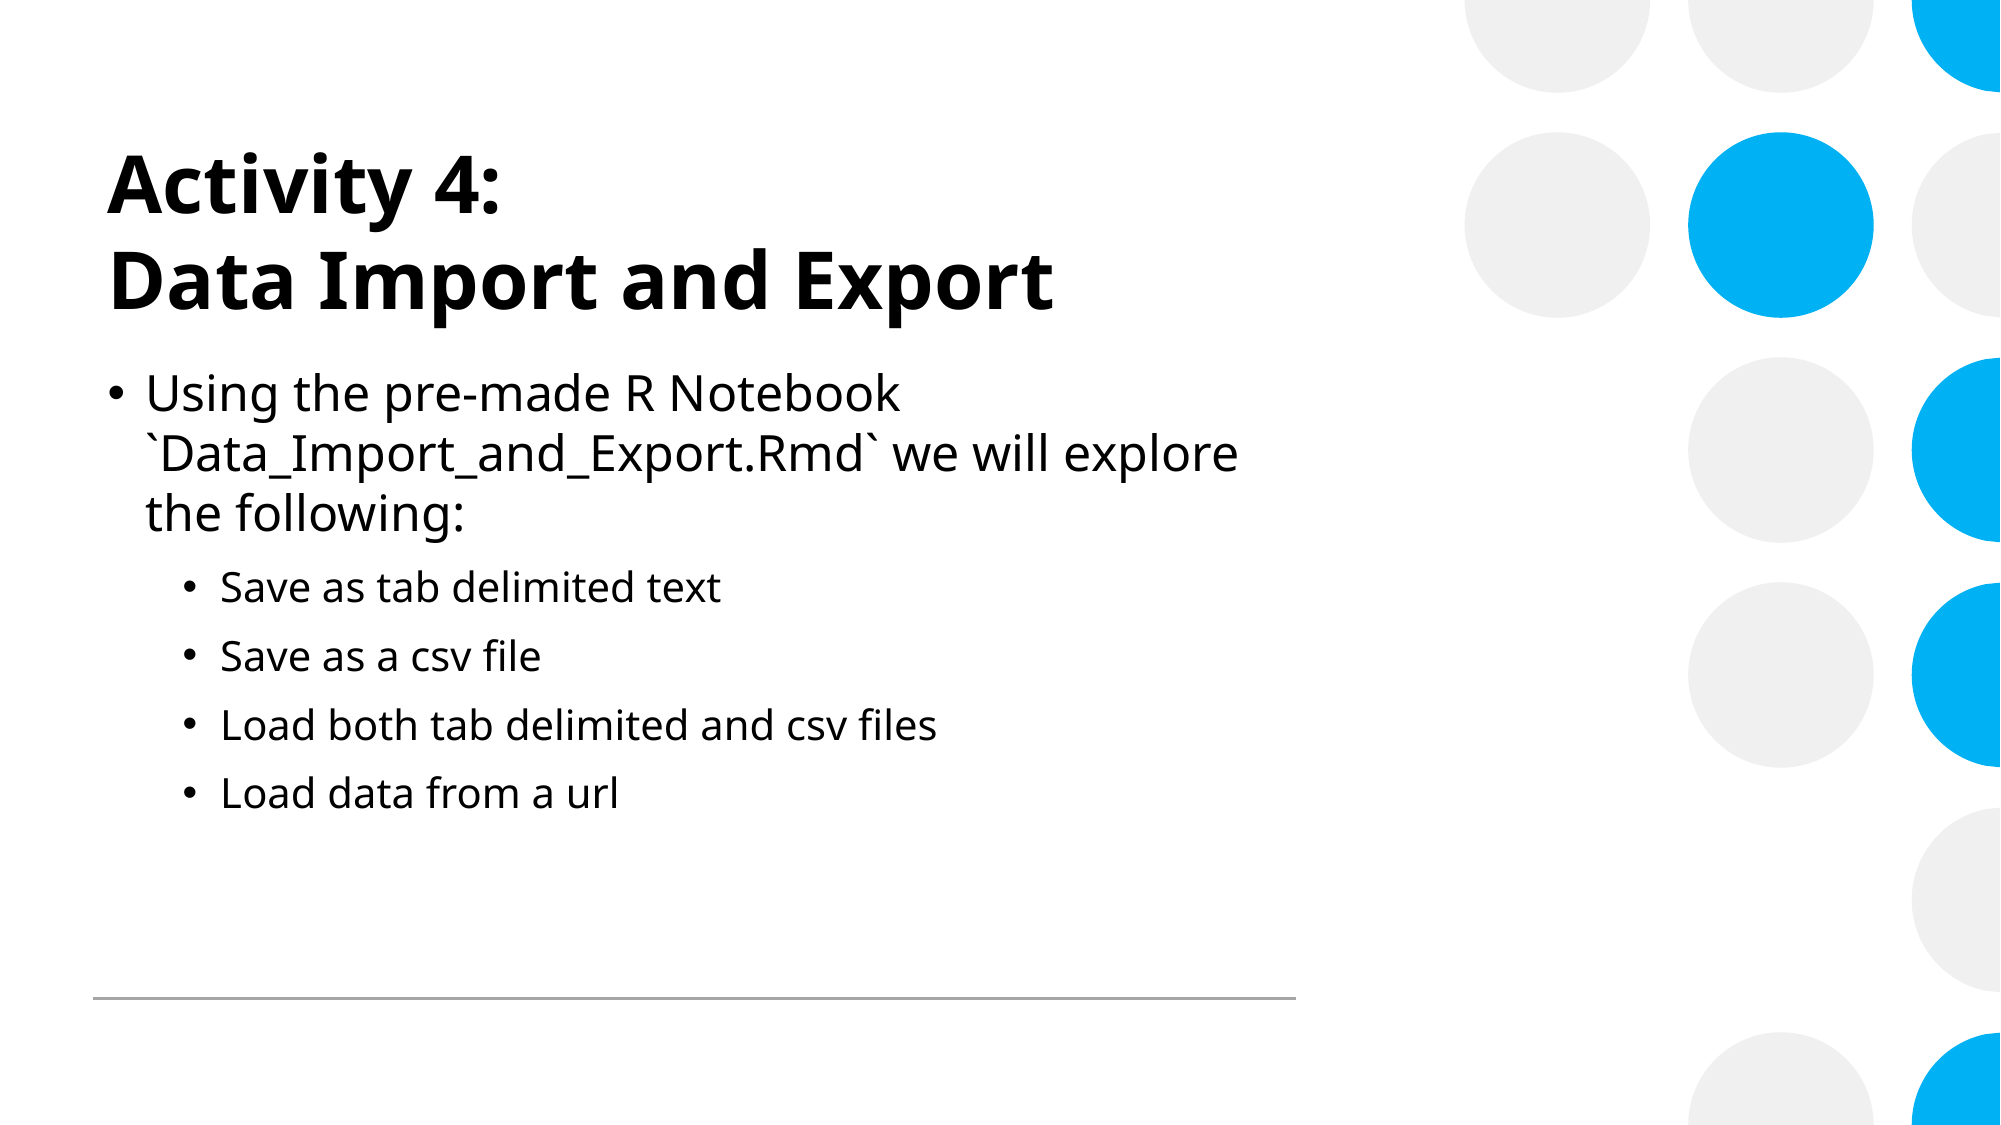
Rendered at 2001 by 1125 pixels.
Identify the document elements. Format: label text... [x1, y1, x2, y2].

list Using the pre-made R Notebook `Data_Import_and_Export.Rmd` we will explore the following: Save as tab delimited text Save as a csv file Load both tab delimited and csv files Load data from a url [92, 354, 1297, 946]
title Activity 4: Data Import and Export [92, 126, 1297, 335]
